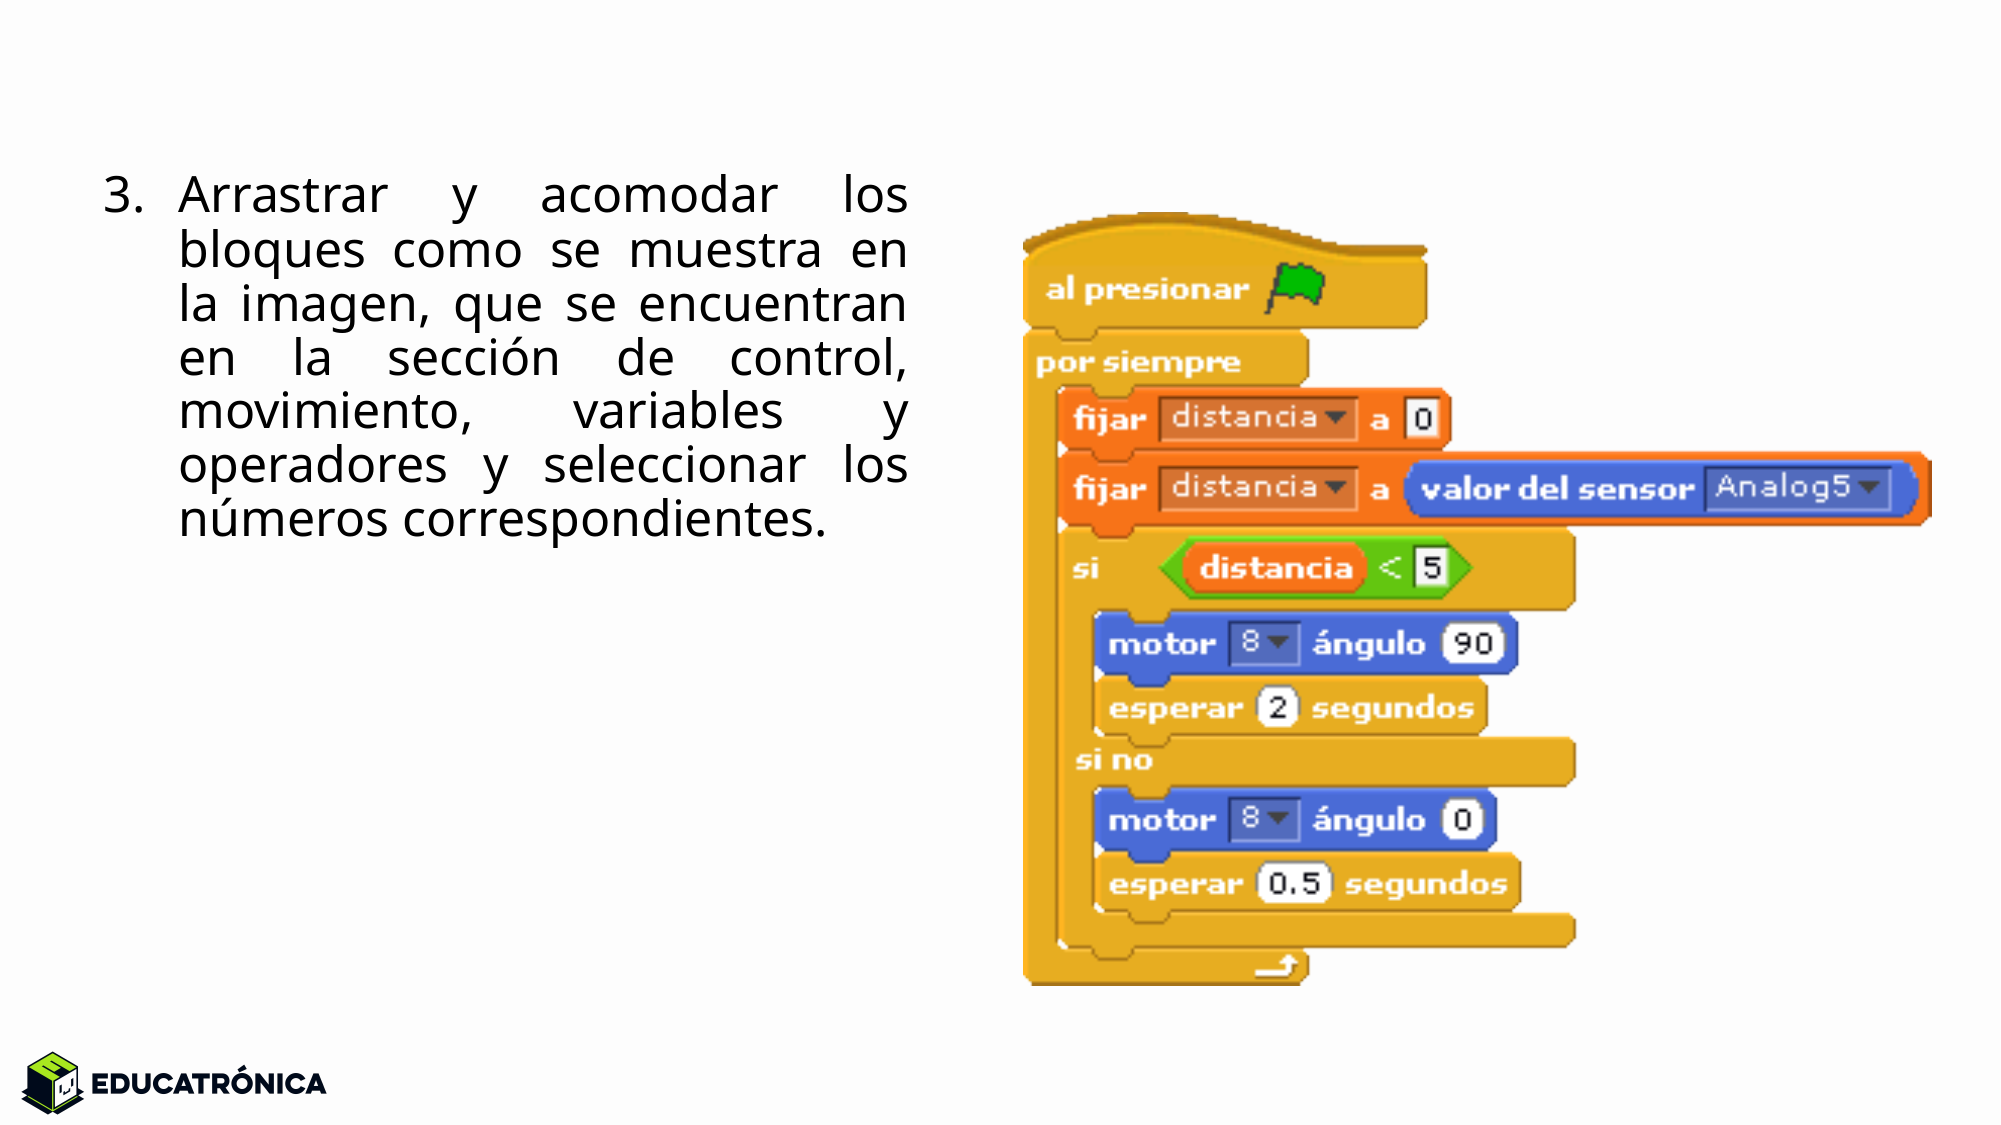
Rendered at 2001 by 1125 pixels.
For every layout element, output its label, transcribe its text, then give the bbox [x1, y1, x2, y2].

list Arrastrar y acomodar los bloques como se muestra en la imagen, que se encuentran en la sección de control, movimiento, variables y operadores y seleccionar los números correspondientes. [88, 162, 925, 1037]
picture [1023, 212, 1932, 986]
picture [19, 1048, 330, 1118]
